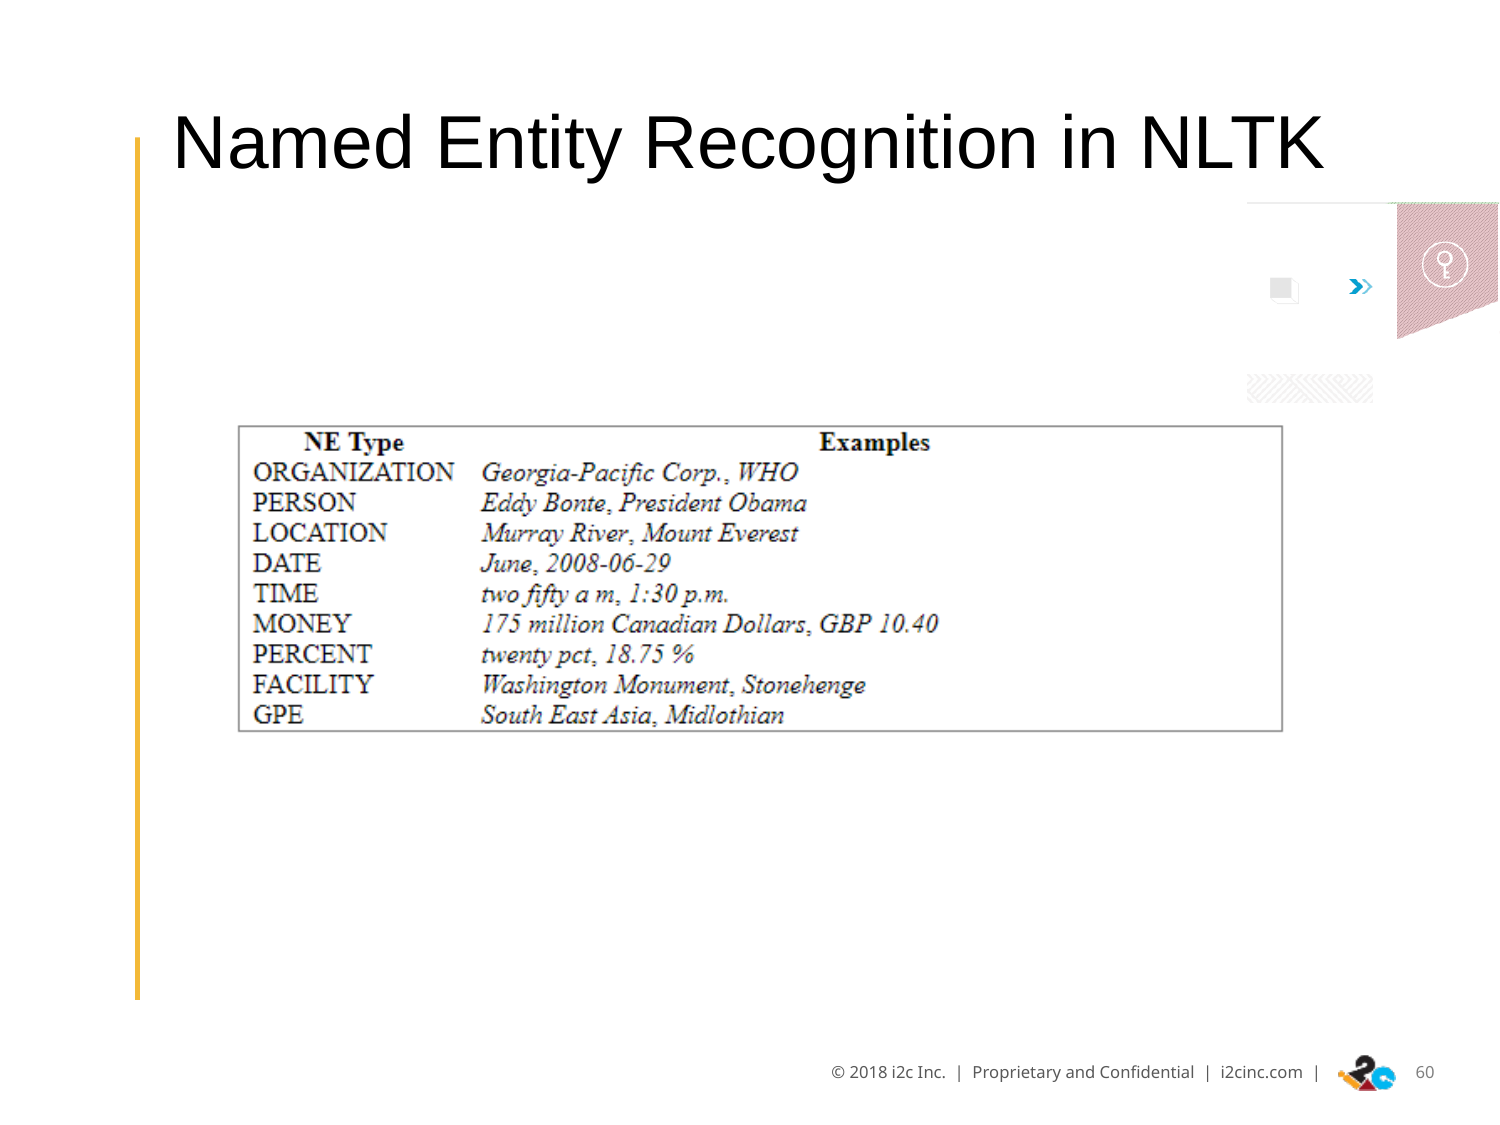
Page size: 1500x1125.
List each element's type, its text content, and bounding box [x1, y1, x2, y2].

text_box Named Entity Recognition in NLTK [74, 93, 1425, 184]
picture [229, 419, 1290, 739]
picture [1247, 202, 1500, 403]
picture [1337, 1054, 1396, 1091]
